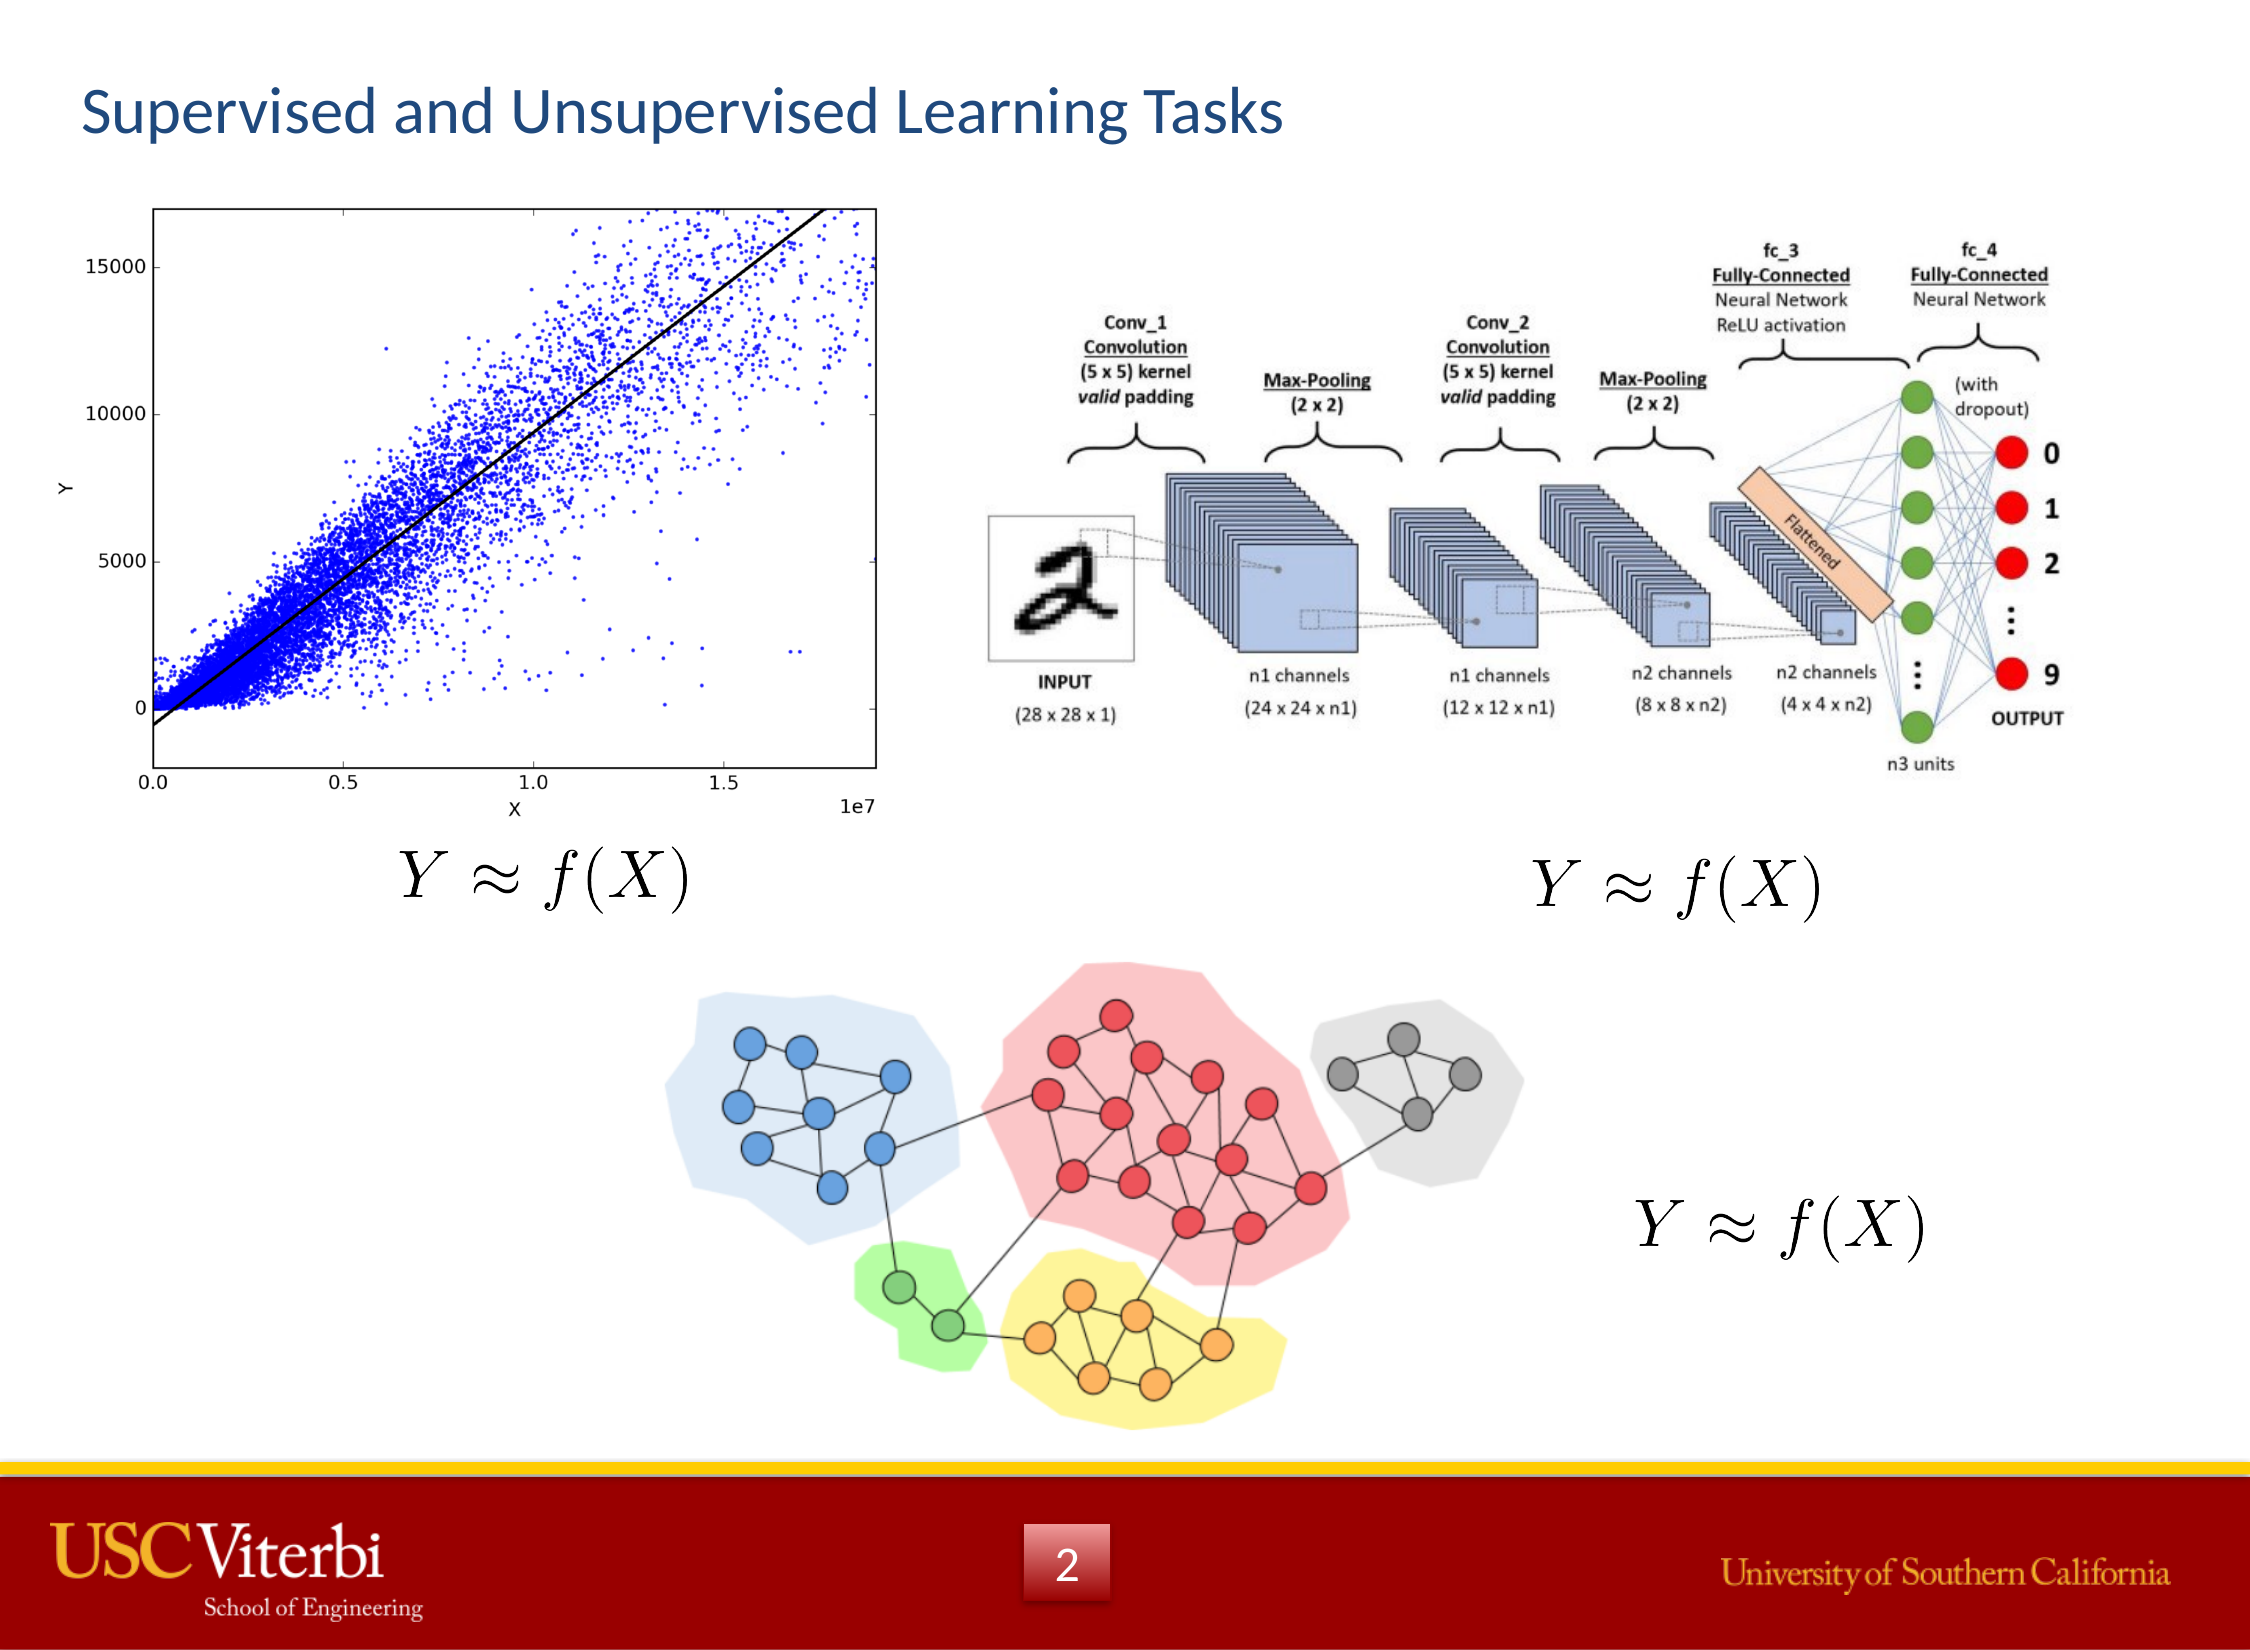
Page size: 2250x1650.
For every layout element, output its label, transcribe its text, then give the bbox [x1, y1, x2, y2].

picture [1721, 1557, 2171, 1595]
picture [399, 845, 687, 914]
picture [46, 196, 887, 831]
picture [1532, 854, 1820, 923]
picture [648, 950, 1539, 1441]
picture [50, 1522, 424, 1622]
picture [1635, 1195, 1923, 1263]
picture [985, 216, 2080, 802]
text_box 2 [1023, 1522, 1112, 1601]
text_box Supervised and Unsupervised Learning Tasks [66, 59, 1937, 145]
